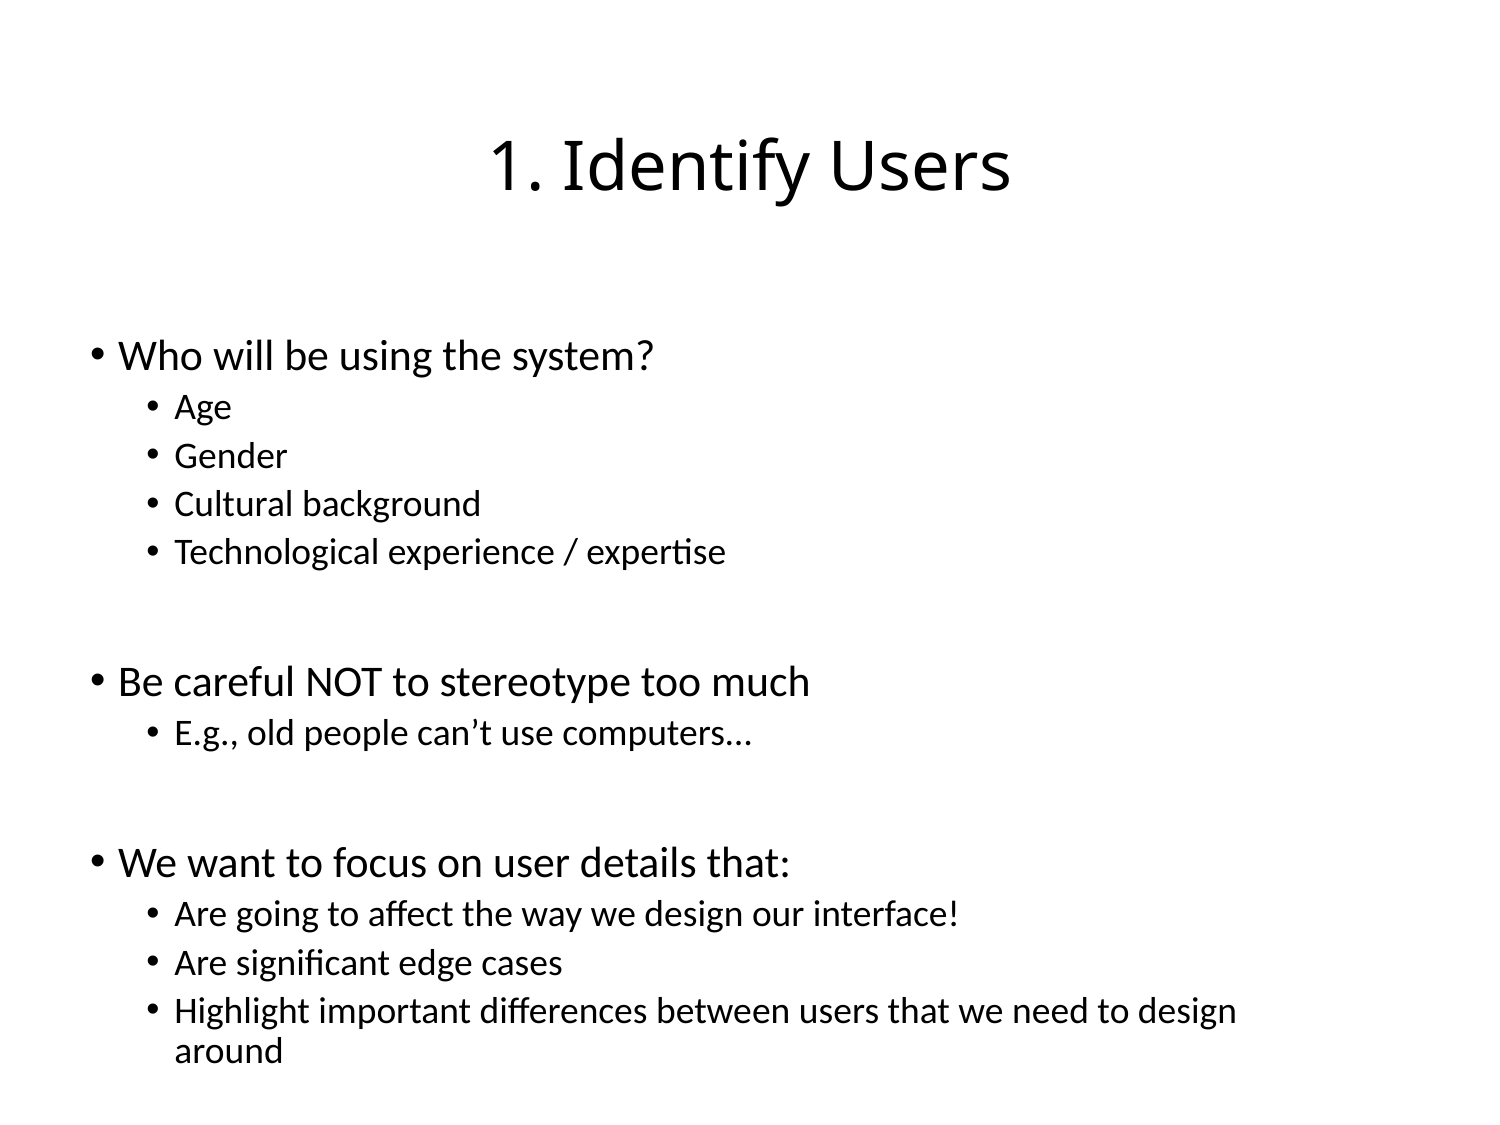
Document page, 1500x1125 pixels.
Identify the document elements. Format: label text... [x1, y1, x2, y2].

title 1. Identify Users [103, 59, 1397, 278]
list Who will be using the system? Age Gender Cultural background Technological experience / expertise Be careful NOT to stereotype too much E.g., old people can’t use computers… We want to focus on user details that: Are going to affect the way we design our interface! Are significant edge cases Highlight important differences between users that we need to design around [75, 324, 1300, 1062]
